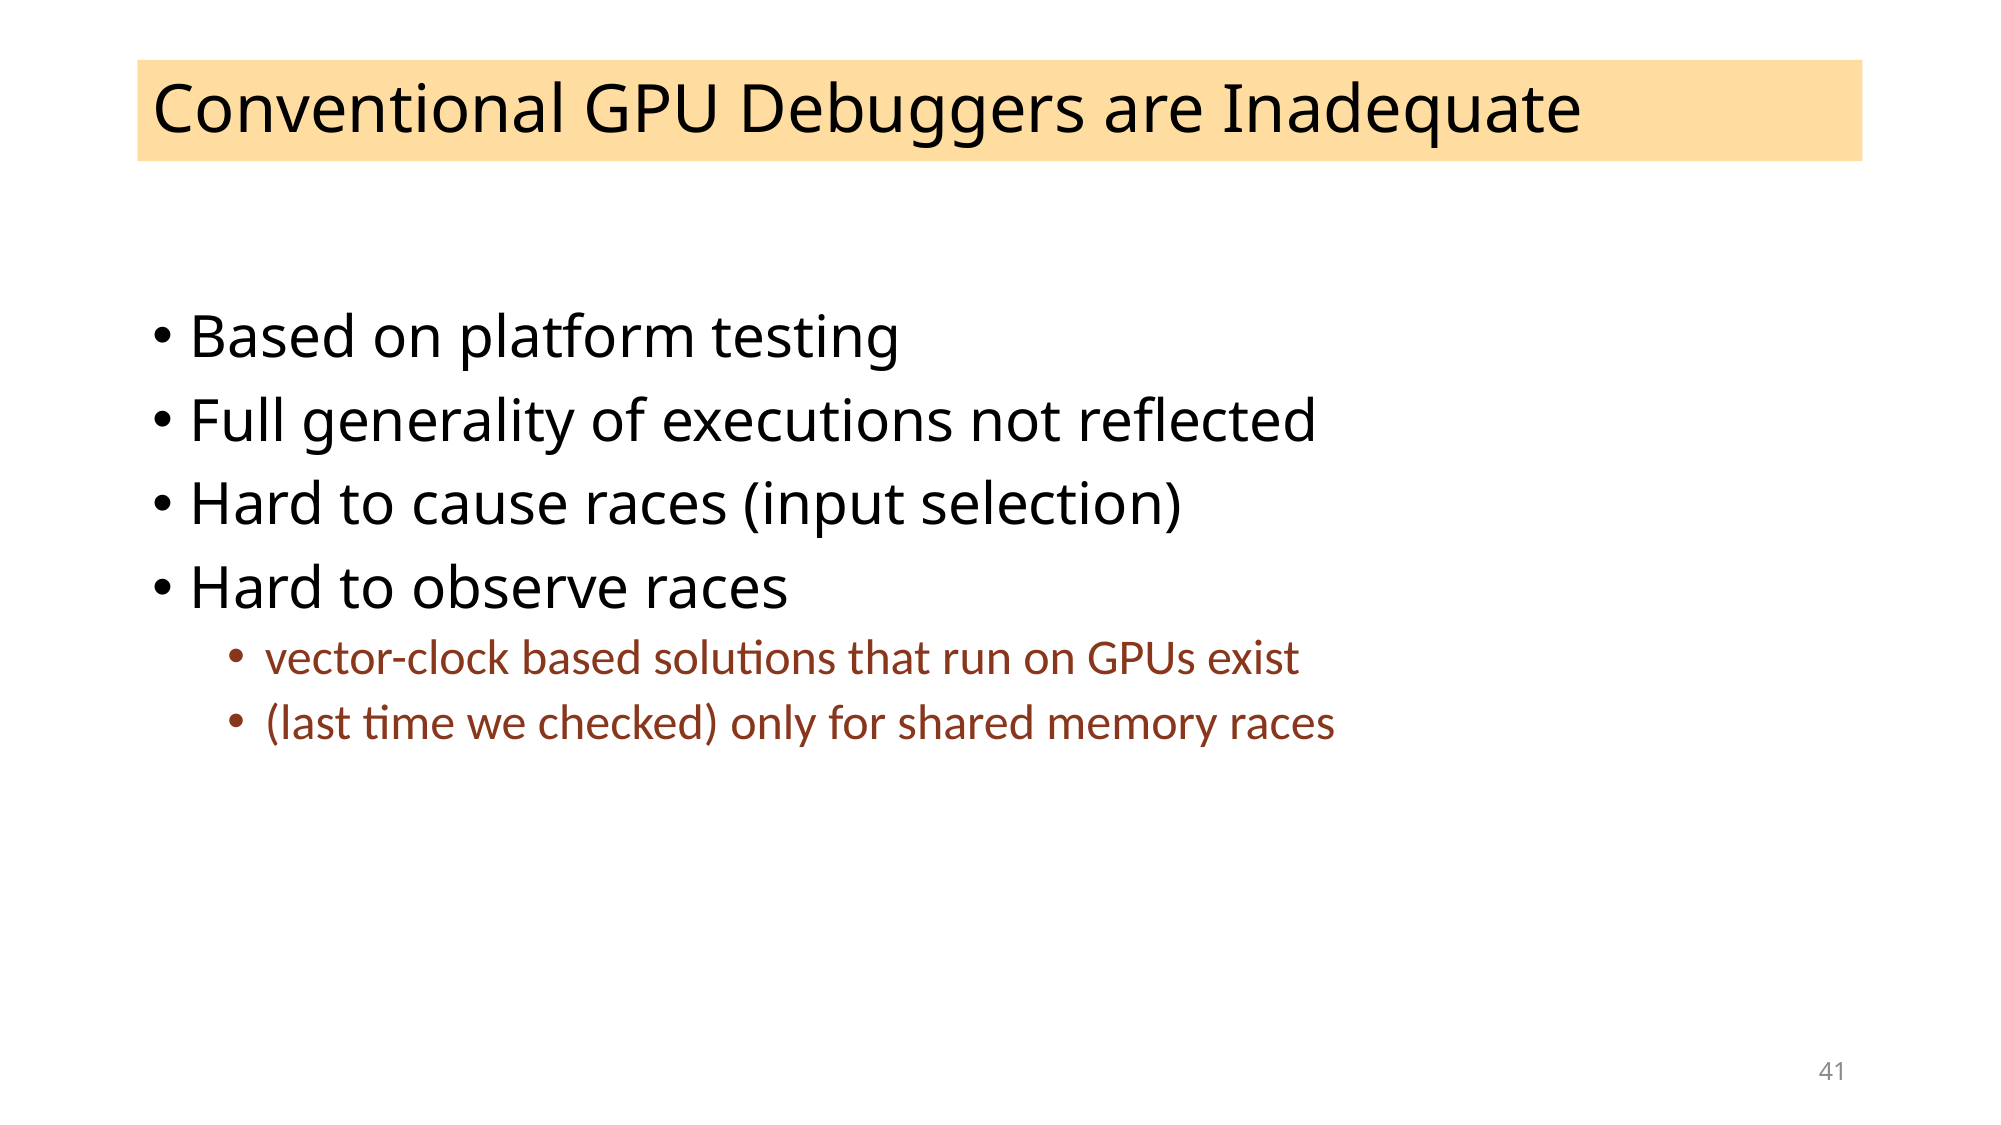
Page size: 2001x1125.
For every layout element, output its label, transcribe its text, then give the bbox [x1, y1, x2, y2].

slide_number 41 [1412, 1042, 1863, 1103]
list Based on platform testing Full generality of executions not reflected Hard to cause races (input selection) Hard to observe races vector-clock based solutions that run on GPUs exist (last time we checked) only for shared memory races [137, 299, 1863, 1014]
title Conventional GPU Debuggers are Inadequate [137, 59, 1863, 162]
